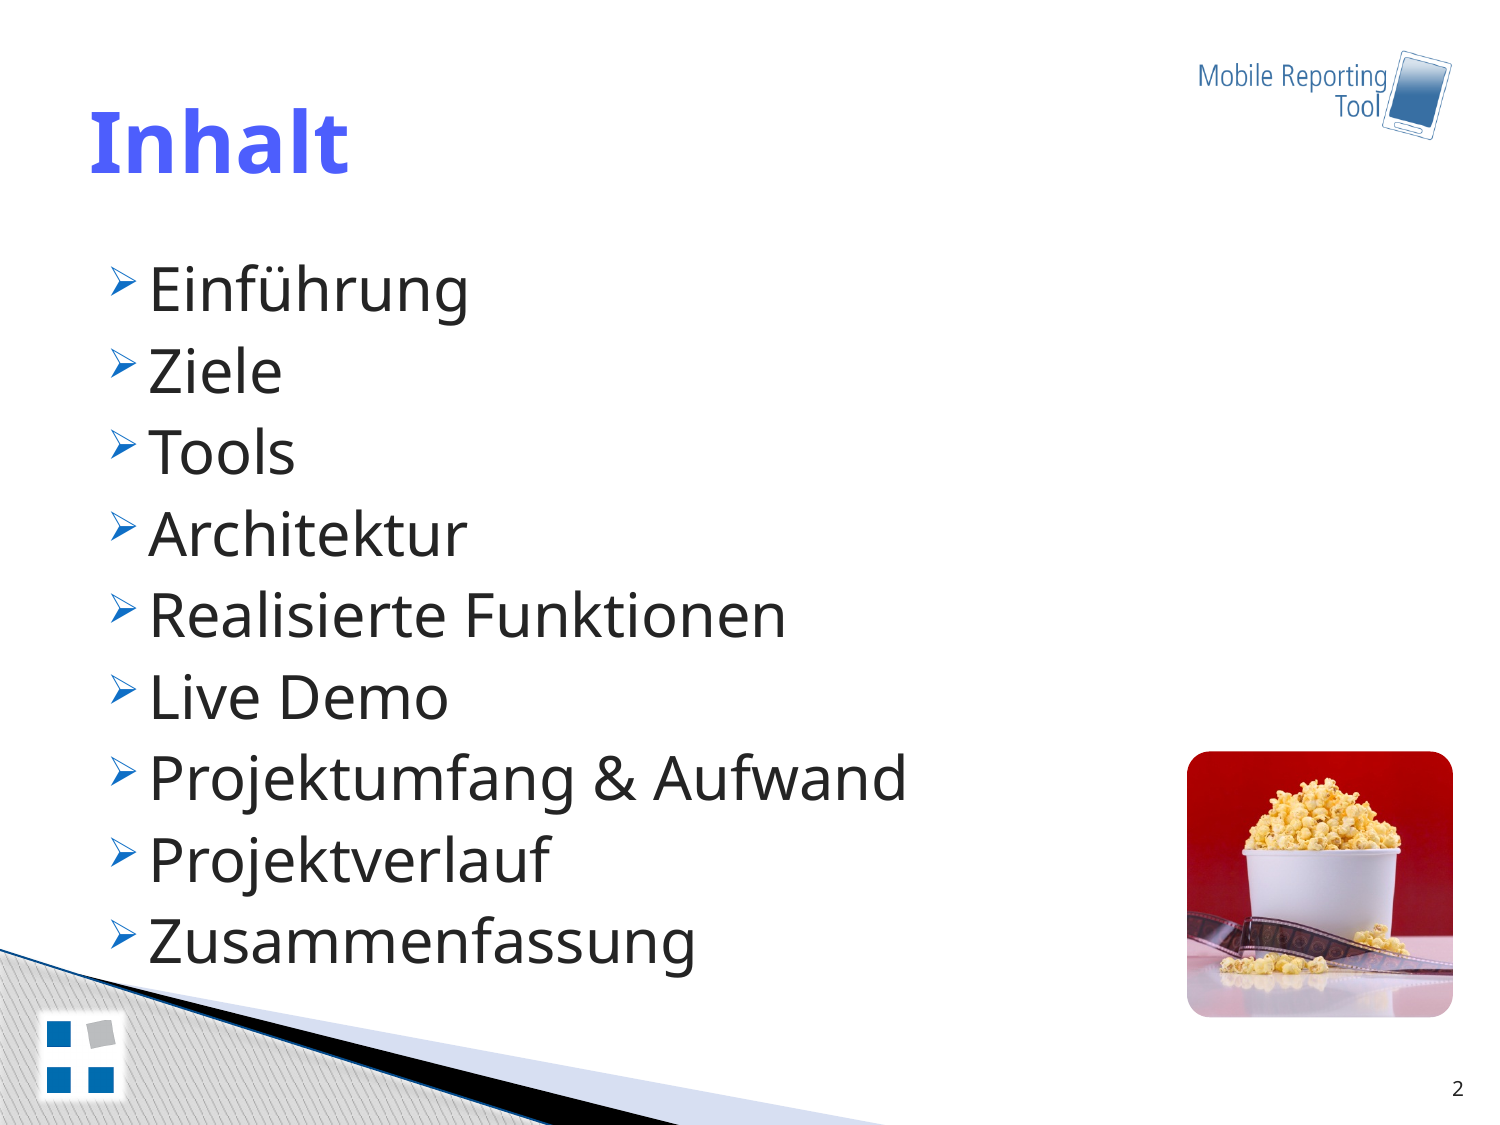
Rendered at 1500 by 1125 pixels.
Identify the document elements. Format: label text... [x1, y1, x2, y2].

slide_number 2 [1418, 1051, 1479, 1112]
list Einführung Ziele Tools Architektur Realisierte Funktionen Live Demo Projektumfang & Aufwand Projektverlauf Zusammenfassung [75, 243, 1425, 986]
title Inhalt [75, 45, 1425, 233]
picture [47, 1020, 117, 1093]
picture [1187, 42, 1459, 149]
picture [1186, 751, 1454, 1018]
